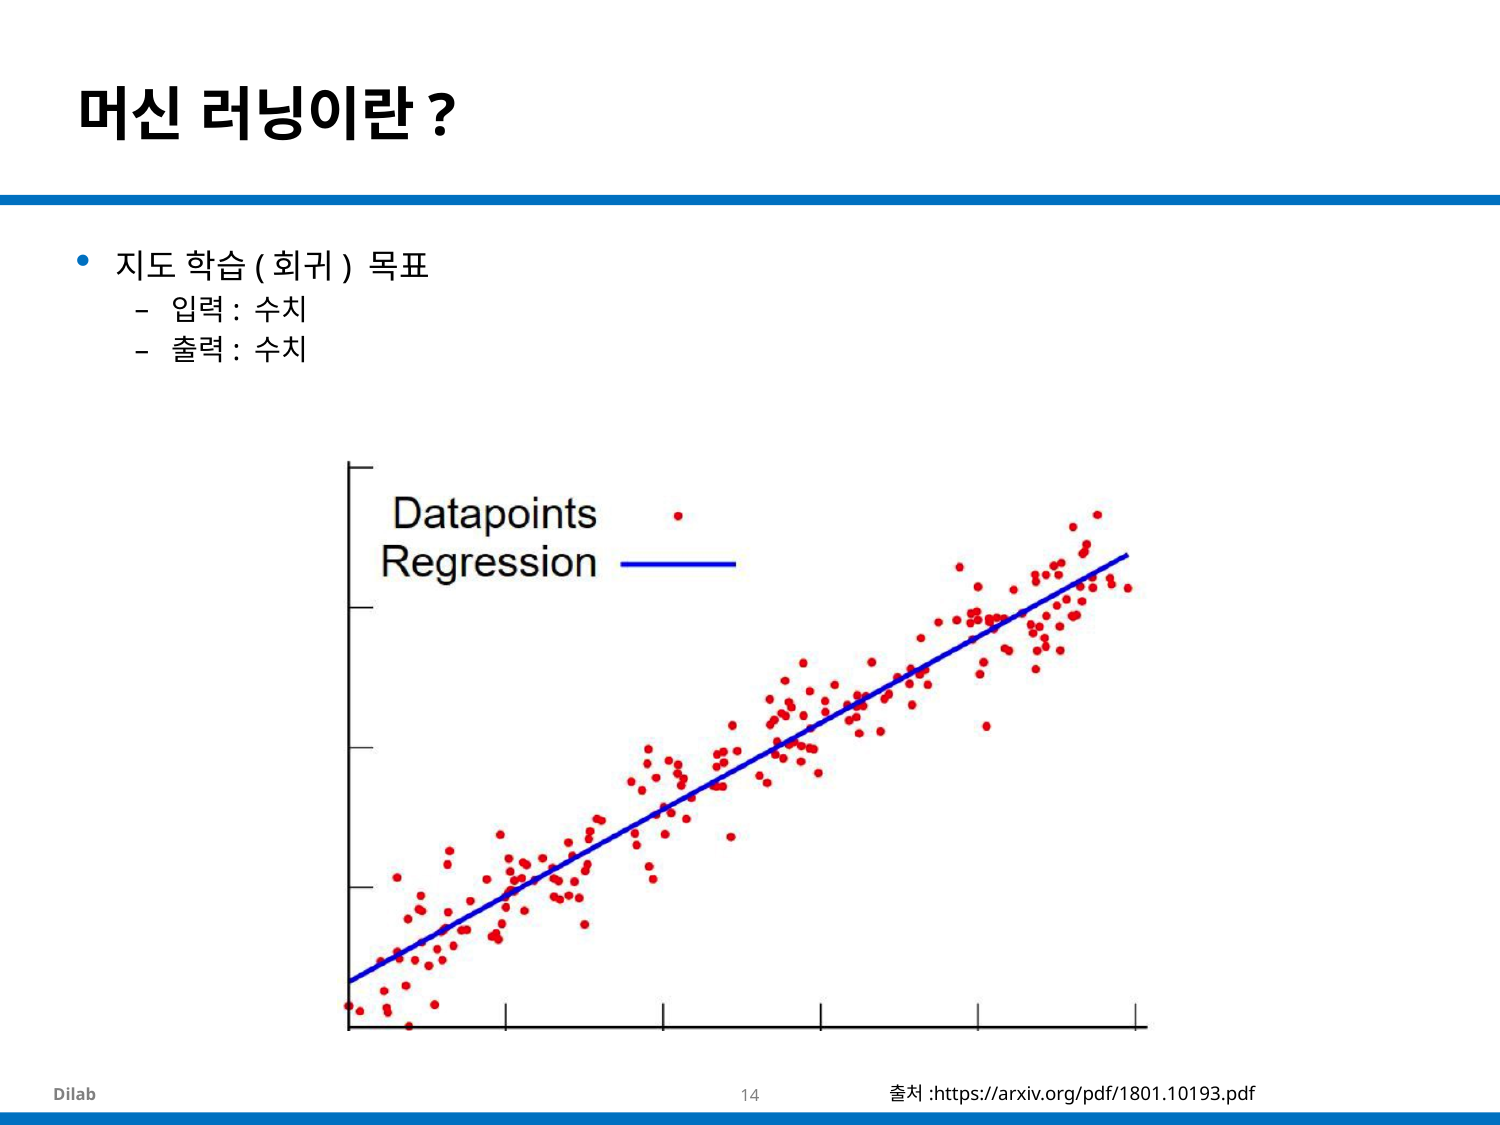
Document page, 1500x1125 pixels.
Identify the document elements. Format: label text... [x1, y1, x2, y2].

list 지도 학습(회귀) 목표 입력: 수치 출력: 수치 [62, 237, 1413, 1075]
text_box 출처:https://arxiv.org/pdf/1801.10193.pdf [875, 1074, 1500, 1112]
picture [337, 442, 1162, 1032]
title 머신 러닝이란? [62, 62, 1413, 163]
